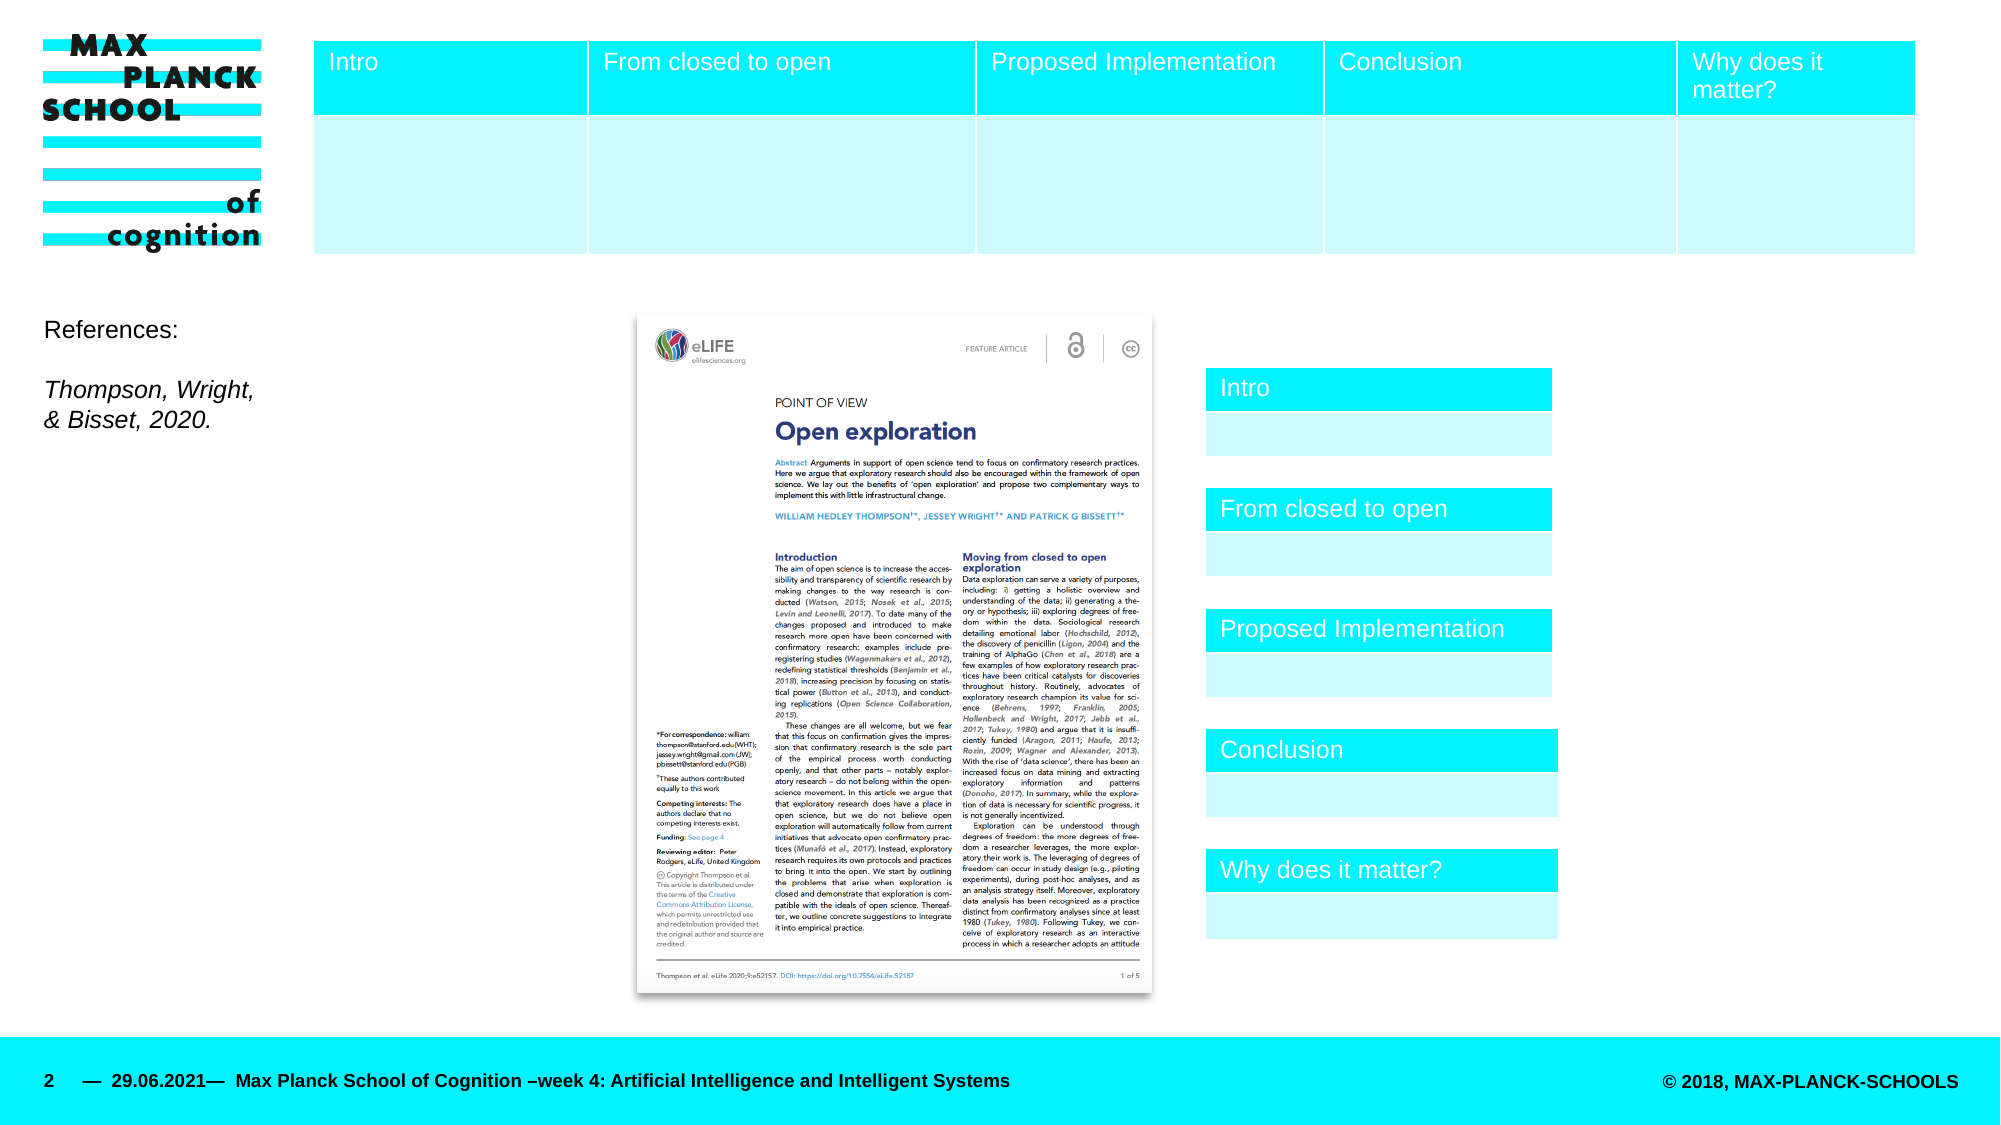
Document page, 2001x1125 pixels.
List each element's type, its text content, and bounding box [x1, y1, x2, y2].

table_cell [1206, 774, 1558, 817]
table_cell [1206, 413, 1552, 456]
footer — 29.06.2021— Max Planck School of Cognition –week 4: Artificial Intelligence and Intelligent Systems [83, 1049, 1599, 1110]
table_header Intro [1206, 368, 1552, 411]
table_cell [977, 116, 1323, 254]
table_header Proposed Implementation [1206, 609, 1552, 652]
table_header Conclusion [1206, 729, 1558, 772]
table_cell [1678, 116, 1915, 254]
picture [637, 313, 1152, 993]
table_header Conclusion [1325, 41, 1676, 115]
table_cell [1206, 533, 1552, 576]
table_cell [1325, 116, 1676, 254]
table_cell [1206, 894, 1558, 939]
table_header Why does it matter? [1678, 41, 1915, 115]
table_header From closed to open [1206, 488, 1552, 531]
table_cell [589, 116, 975, 254]
slide_number 2 [43, 1049, 83, 1110]
table_header Proposed Implementation [977, 41, 1323, 115]
table_header Intro [314, 41, 587, 115]
table_cell [1206, 654, 1552, 697]
picture [43, 34, 261, 253]
table_header From closed to open [589, 41, 975, 115]
table_header Why does it matter? [1206, 849, 1558, 892]
text_box References: Thompson, Wright, & Bisset, 2020. [43, 313, 273, 524]
table_cell [314, 116, 587, 254]
